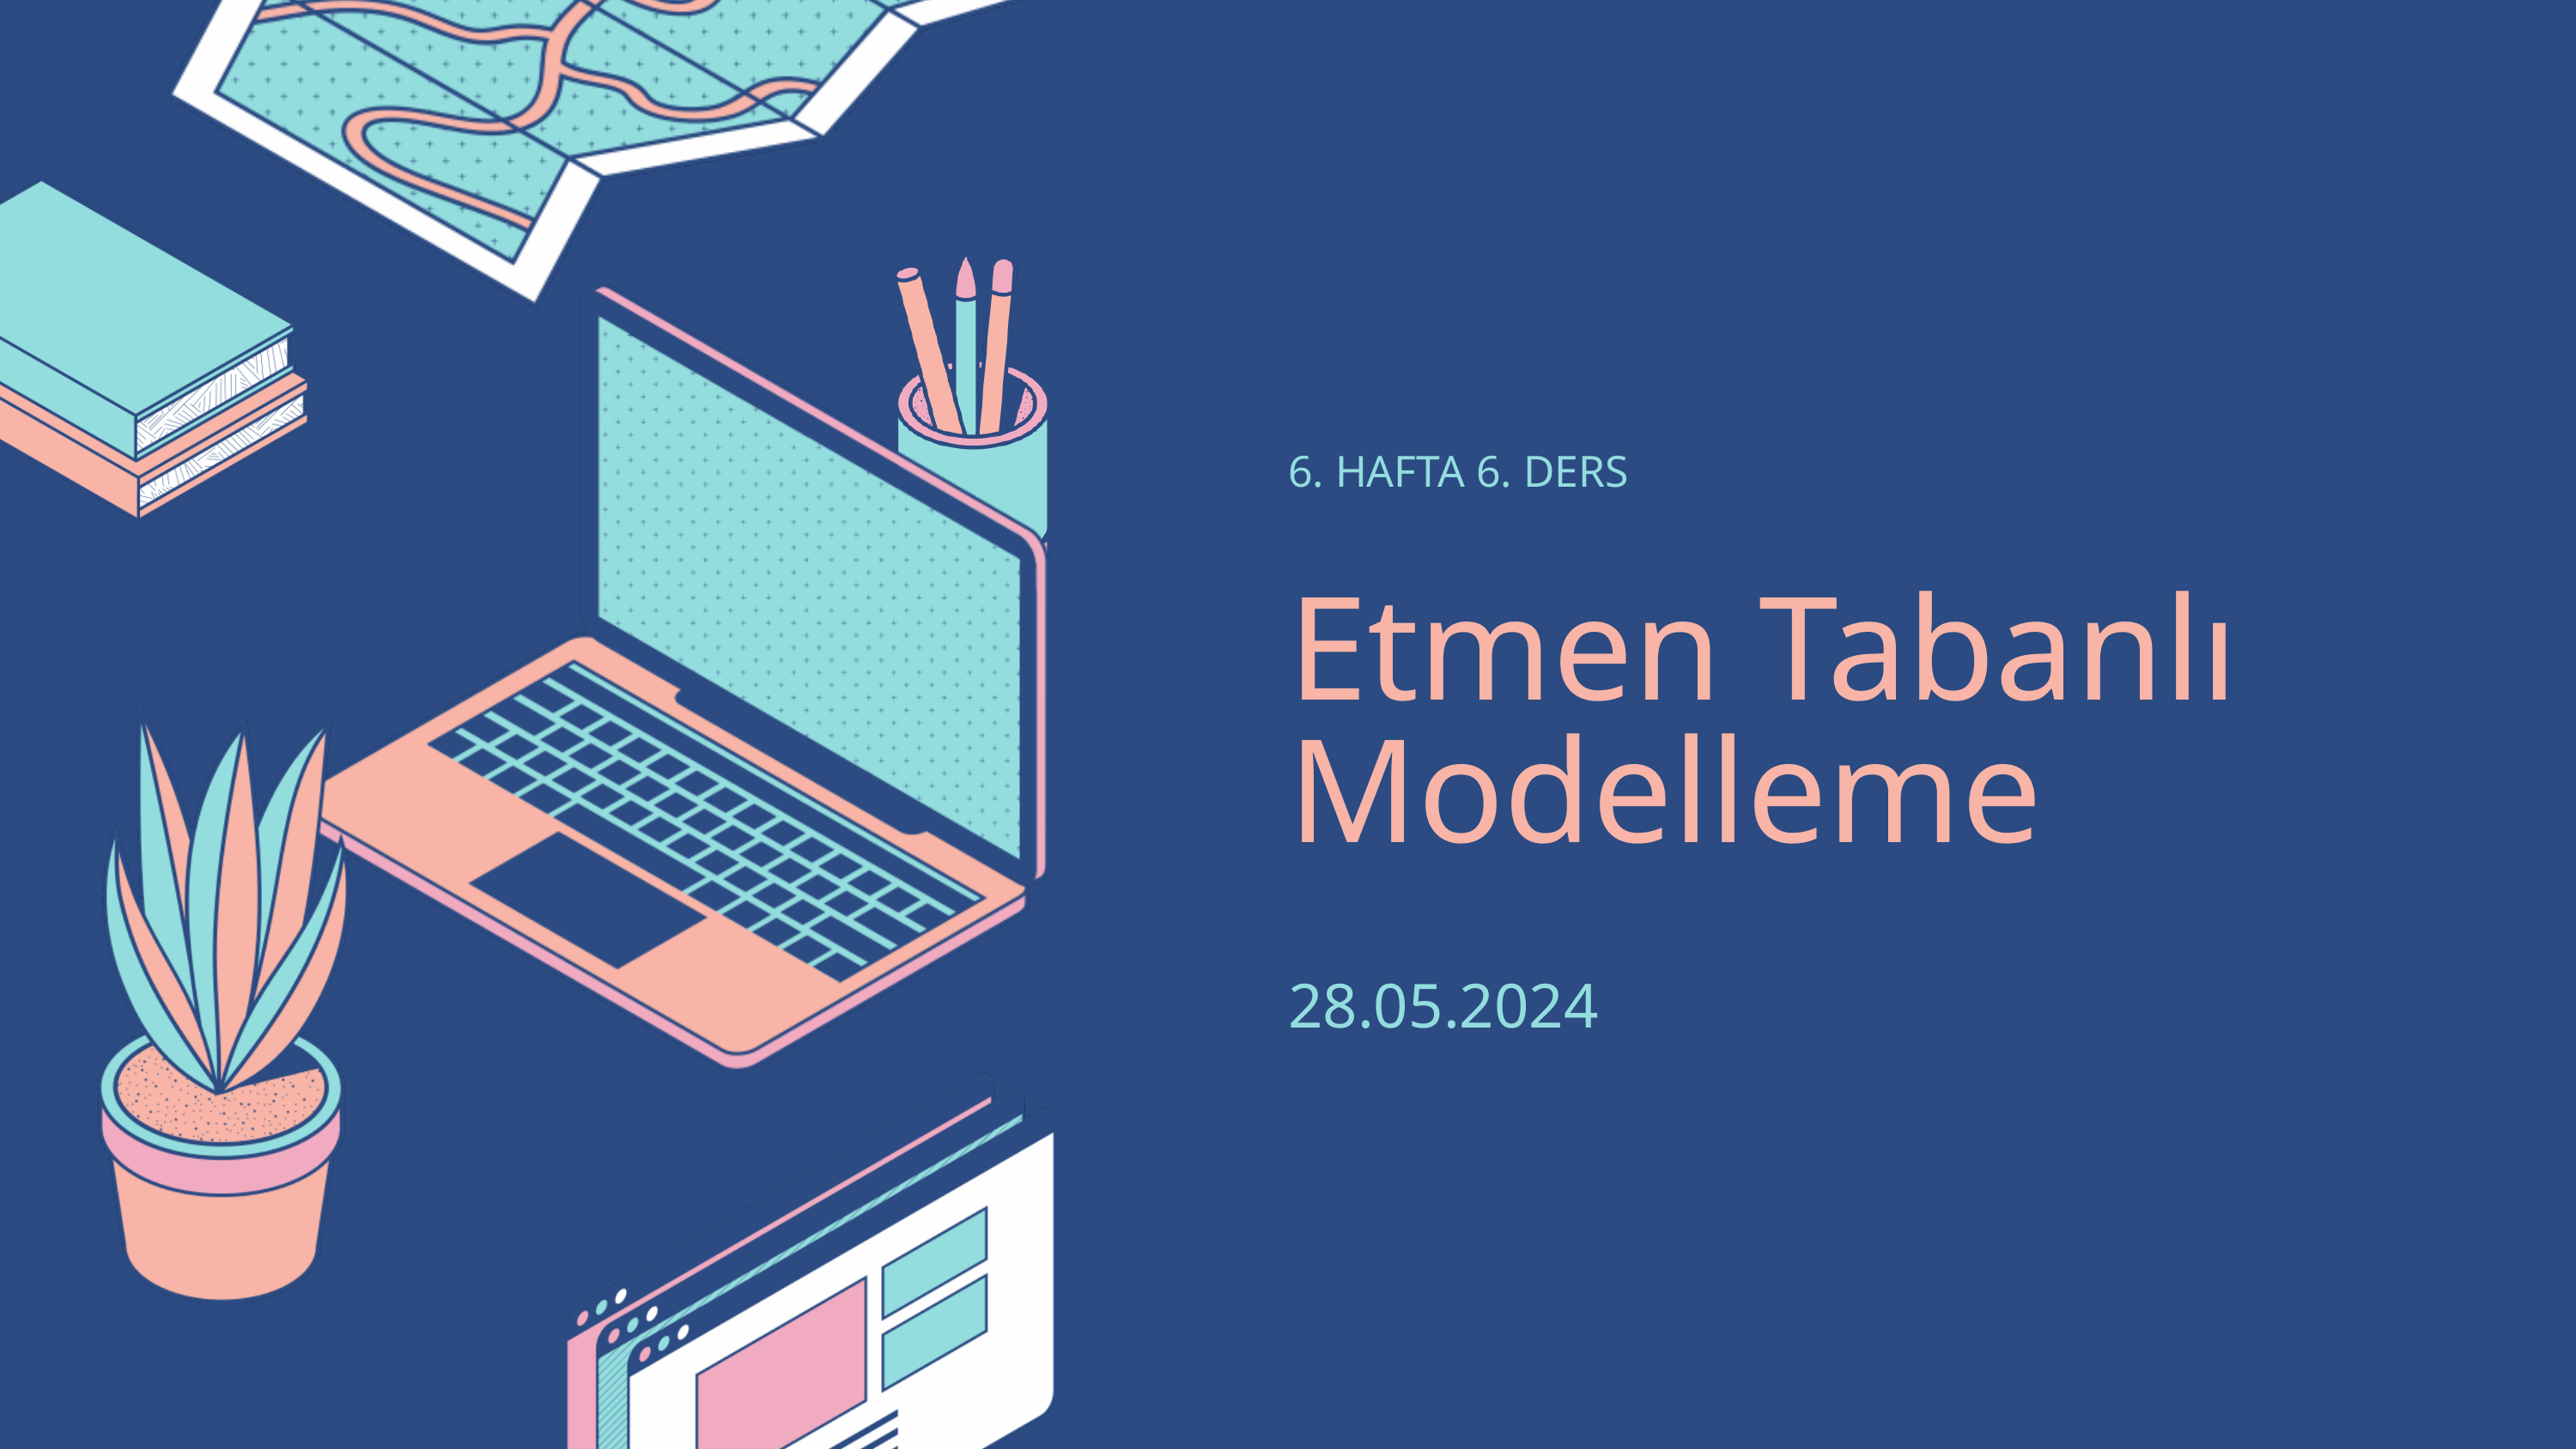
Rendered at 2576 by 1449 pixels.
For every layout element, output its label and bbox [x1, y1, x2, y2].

text_box [166, 0, 1119, 309]
text_box [0, 178, 310, 522]
text_box [1287, 440, 2446, 1035]
text_box [295, 284, 1050, 1072]
text_box [888, 252, 1057, 616]
text_box [88, 705, 355, 1304]
text_box [565, 1071, 1056, 1449]
